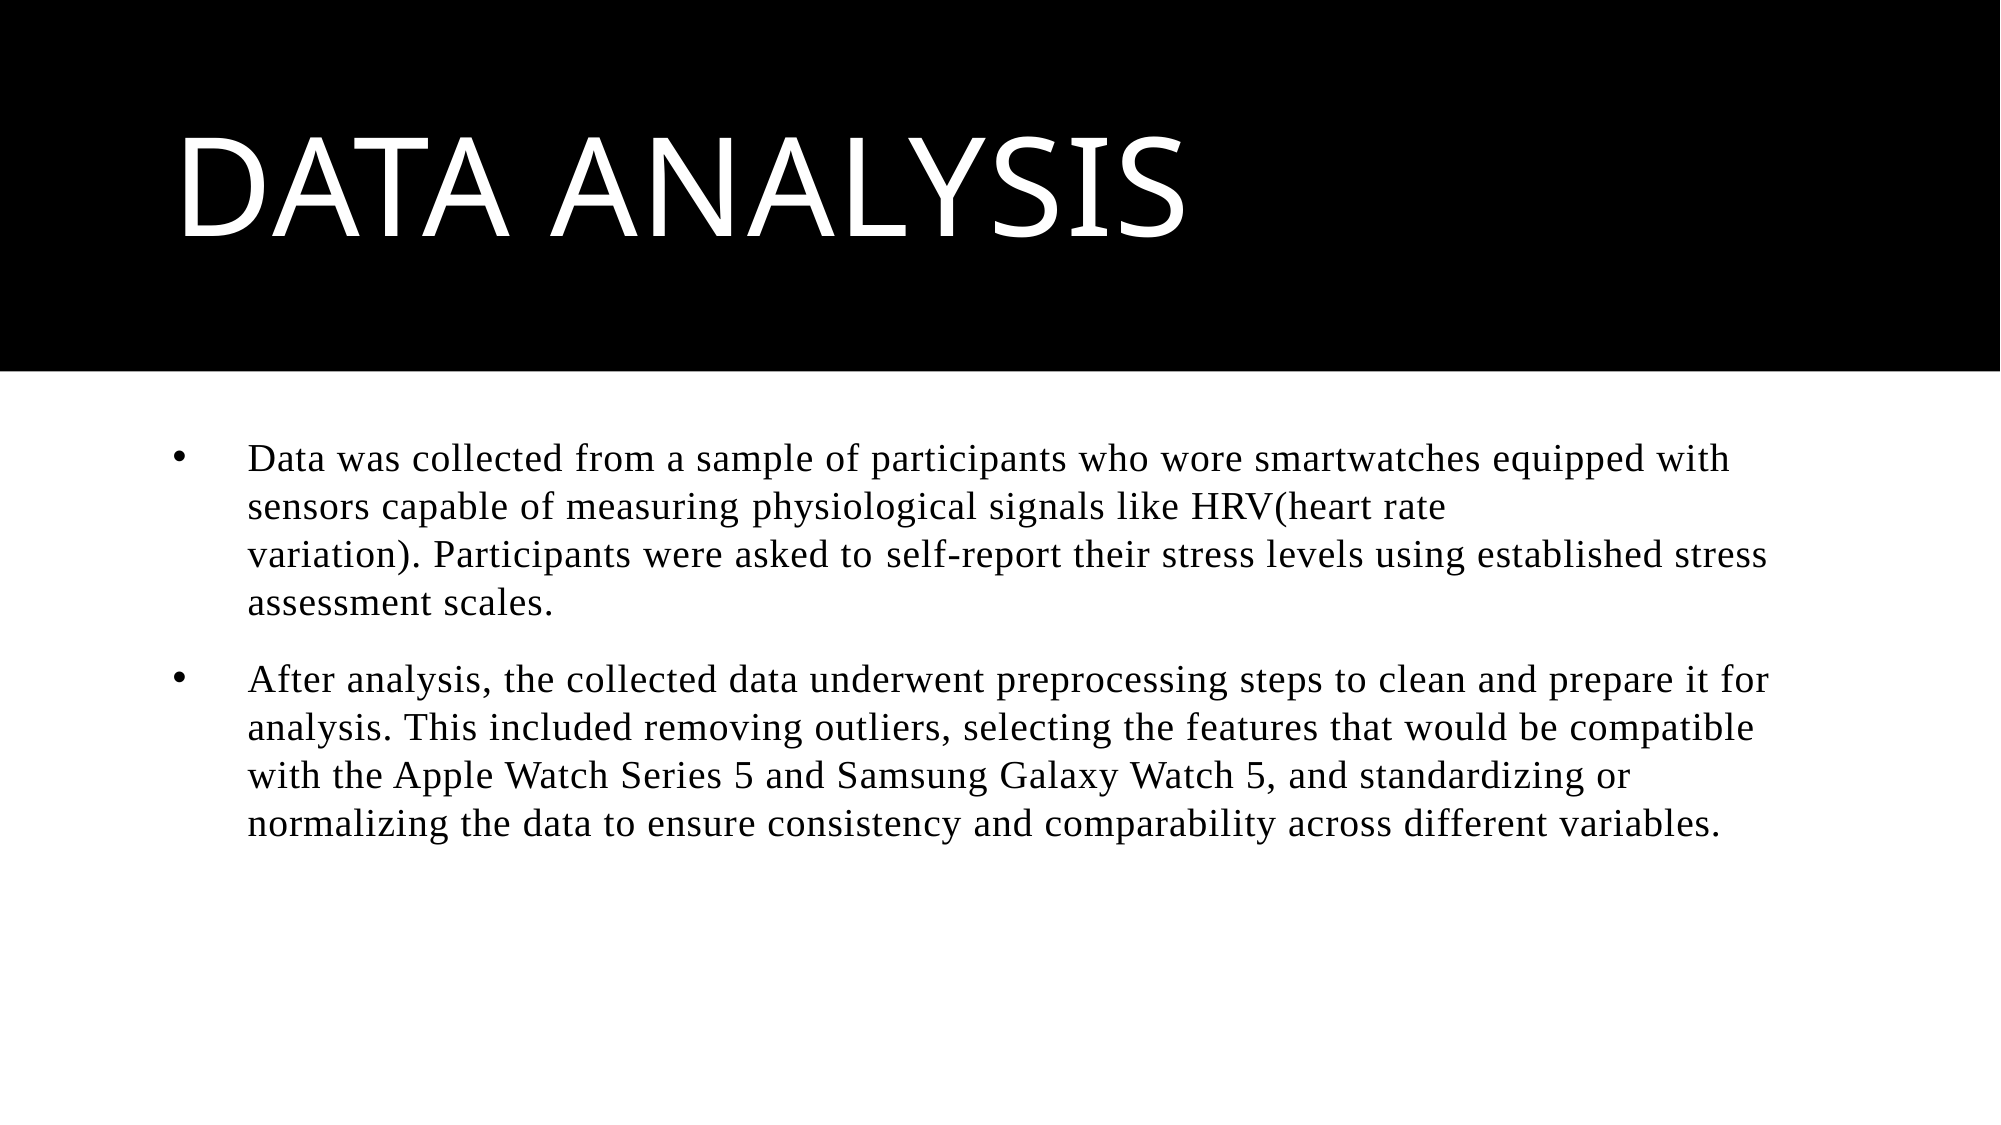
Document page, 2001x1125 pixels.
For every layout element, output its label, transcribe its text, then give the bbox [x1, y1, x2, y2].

list Data was collected from a sample of participants who wore smartwatches equipped with sensors capable of measuring physiological signals like HRV(heart rate variation). Participants were asked to self-report their stress levels using established stress assessment scales. After analysis, the collected data underwent preprocessing steps to clean and prepare it for analysis. This included removing outliers, selecting the features that would be compatible with the Apple Watch Series 5 and Samsung Galaxy Watch 5, and standardizing or normalizing the data to ensure consistency and comparability across different variables. [157, 424, 1842, 1014]
title Data Analysis [157, 52, 1842, 332]
